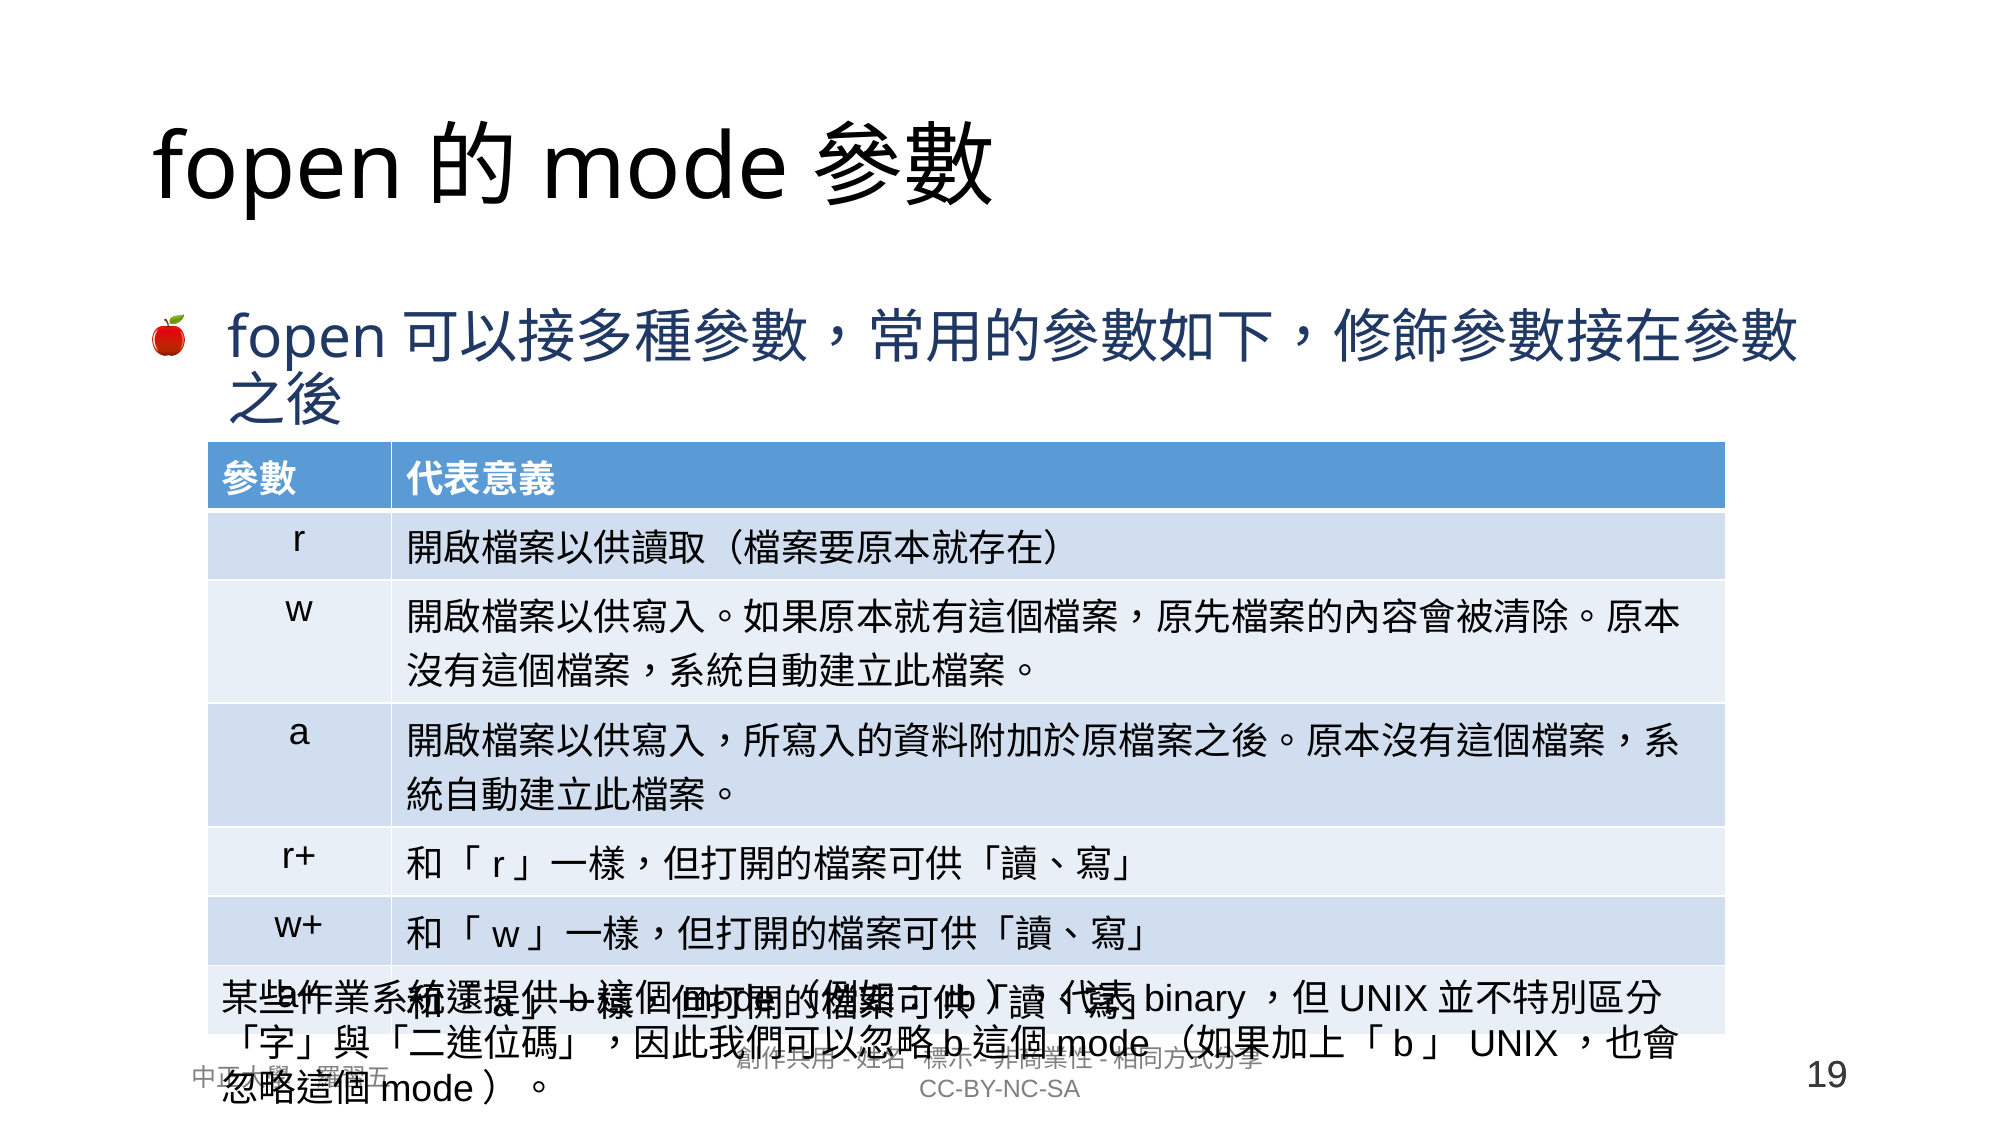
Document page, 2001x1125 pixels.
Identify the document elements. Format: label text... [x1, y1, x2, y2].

title fopen的mode參數 [137, 59, 1863, 278]
table_cell r+ [208, 828, 391, 895]
table_cell w [208, 581, 391, 702]
table_cell w+ [208, 897, 391, 965]
table_cell 和「w」一樣，但打開的檔案可供「讀、寫」 [392, 897, 1725, 965]
table_cell 開啟檔案以供寫入。如果原本就有這個檔案，原先檔案的內容會被清除。原本沒有這個檔案，系統自動建立此檔案。 [392, 581, 1725, 702]
table_header 參數 [208, 442, 391, 508]
table_cell r [208, 513, 391, 579]
table_cell 開啟檔案以供讀取（檔案要原本就存在） [392, 513, 1725, 579]
table_cell a [208, 704, 391, 826]
table_cell 和「r」一樣，但打開的檔案可供「讀、寫」 [392, 828, 1725, 895]
picture [152, 314, 194, 356]
list fopen可以接多種參數，常用的參數如下，修飾參數接在參數之後 [137, 299, 1863, 1014]
text_box 某些作業系統還提供b這個mode（例如：rb），代表binary，但UNIX並不特別區分「字」與「二進位碼」，因此我們可以忽略b這個mode（如果加上「b」UNIX，也會忽略這個mode）。 [206, 966, 1726, 1116]
table_header 代表意義 [392, 442, 1725, 508]
table_cell 開啟檔案以供寫入，所寫入的資料附加於原檔案之後。原本沒有這個檔案，系統自動建立此檔案。 [392, 704, 1725, 826]
